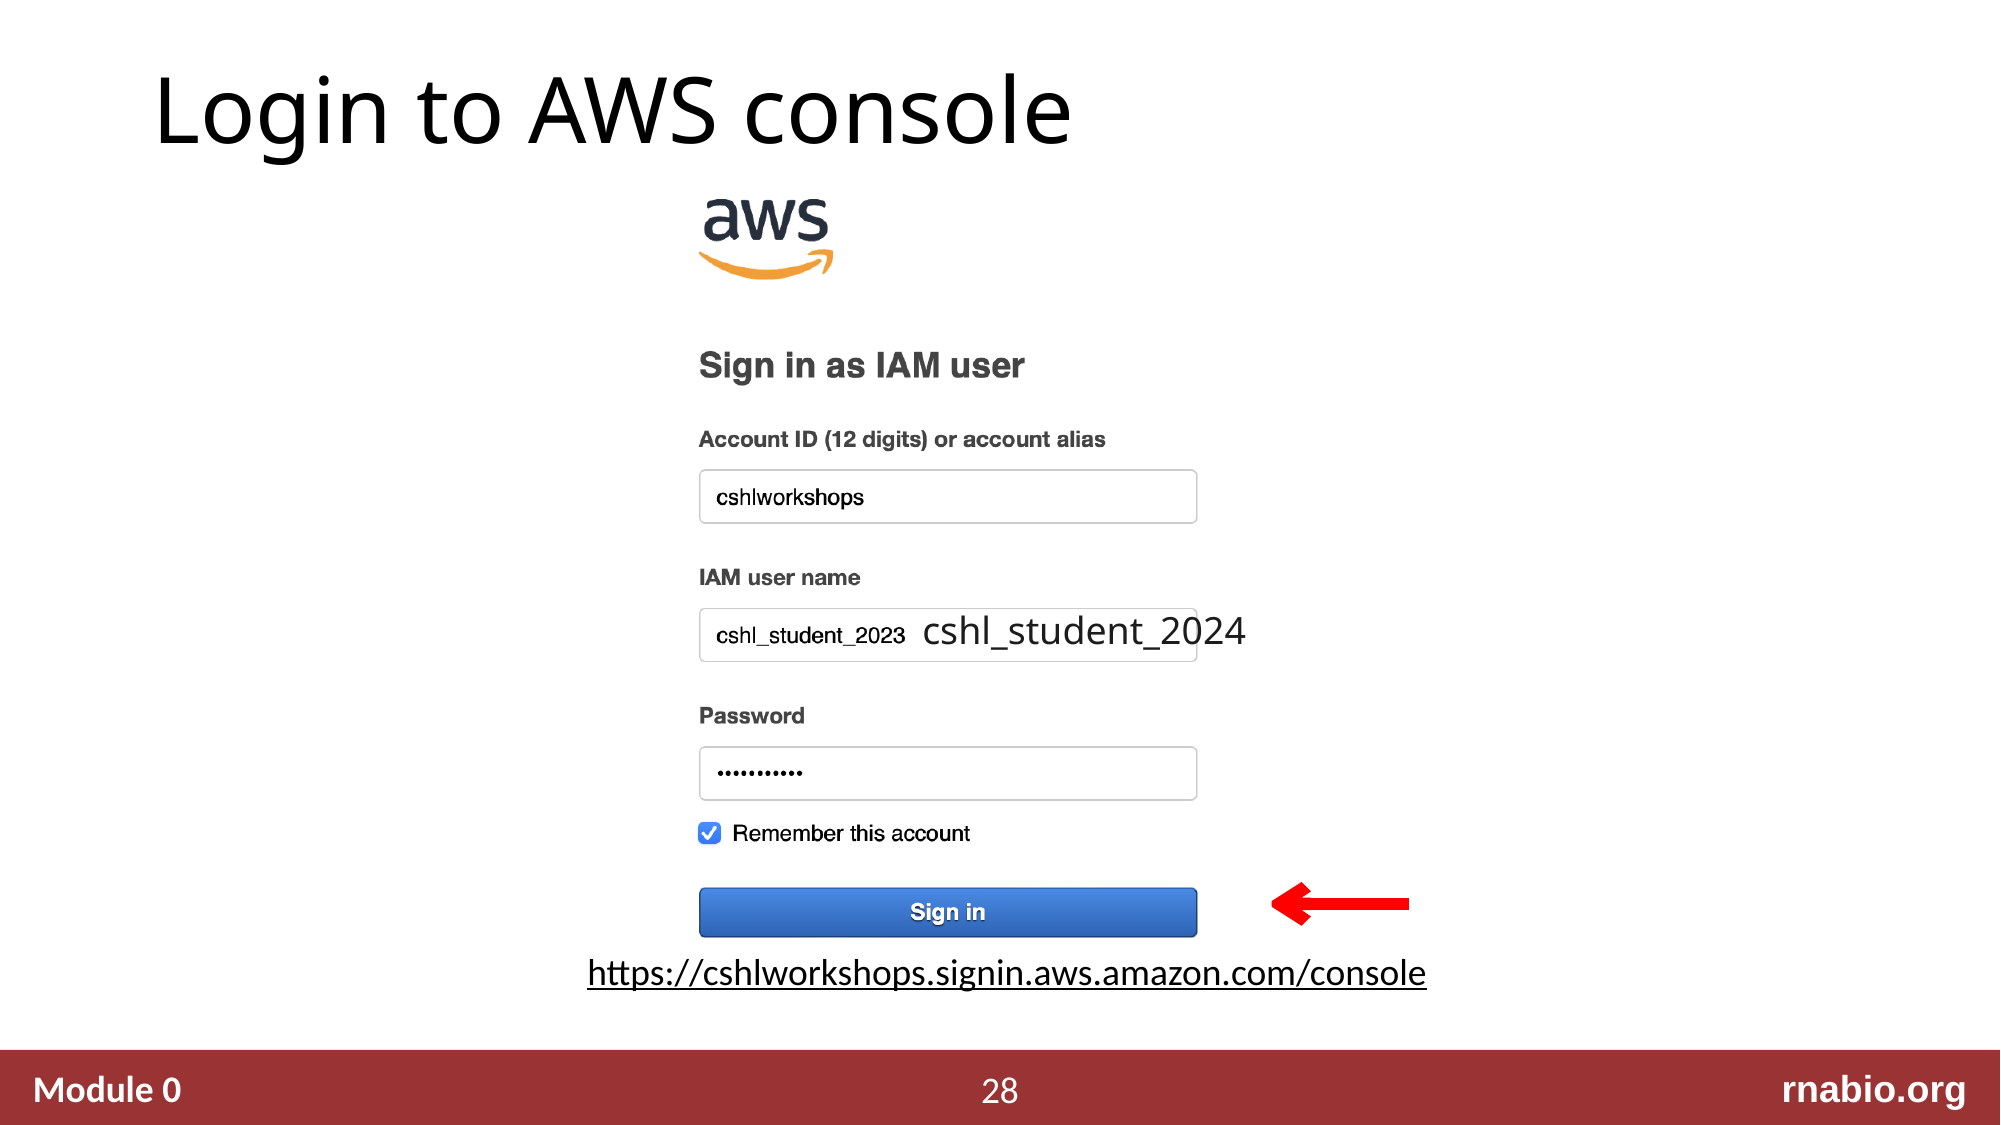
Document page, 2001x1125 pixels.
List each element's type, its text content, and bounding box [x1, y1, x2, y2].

text_box https://cshlworkshops.signin.aws.amazon.com/console [338, 940, 1686, 1001]
title Login to AWS console [137, 59, 1863, 278]
picture [643, 160, 1339, 940]
